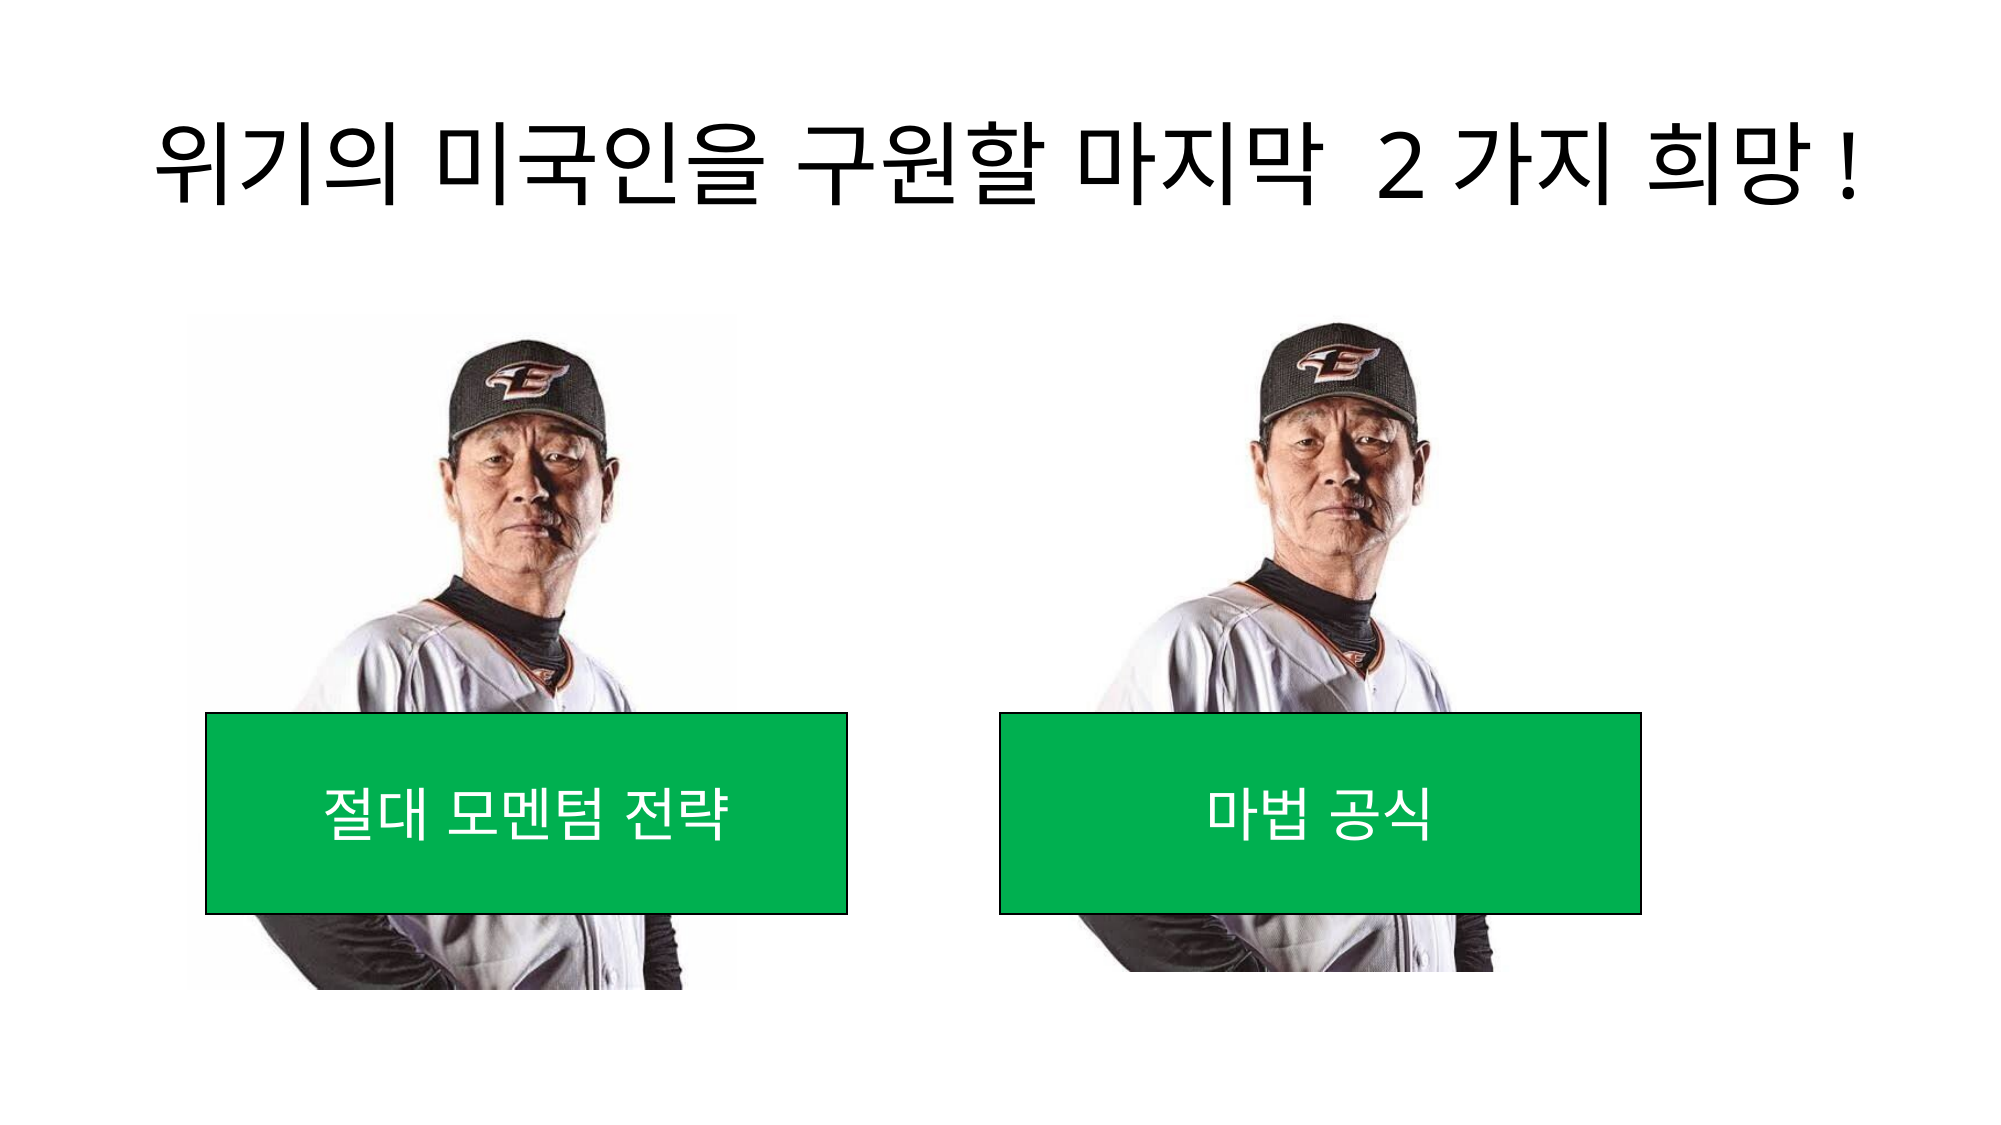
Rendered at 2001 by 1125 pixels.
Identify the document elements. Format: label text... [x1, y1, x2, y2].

picture [998, 297, 1548, 973]
title 위기의 미국인을 구원할 마지막 2가지 희망! [137, 59, 1863, 278]
text_box 절대 모멘텀 전략 [737, 712, 848, 915]
text_box 마법 공식 [1548, 712, 1642, 915]
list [187, 314, 737, 990]
